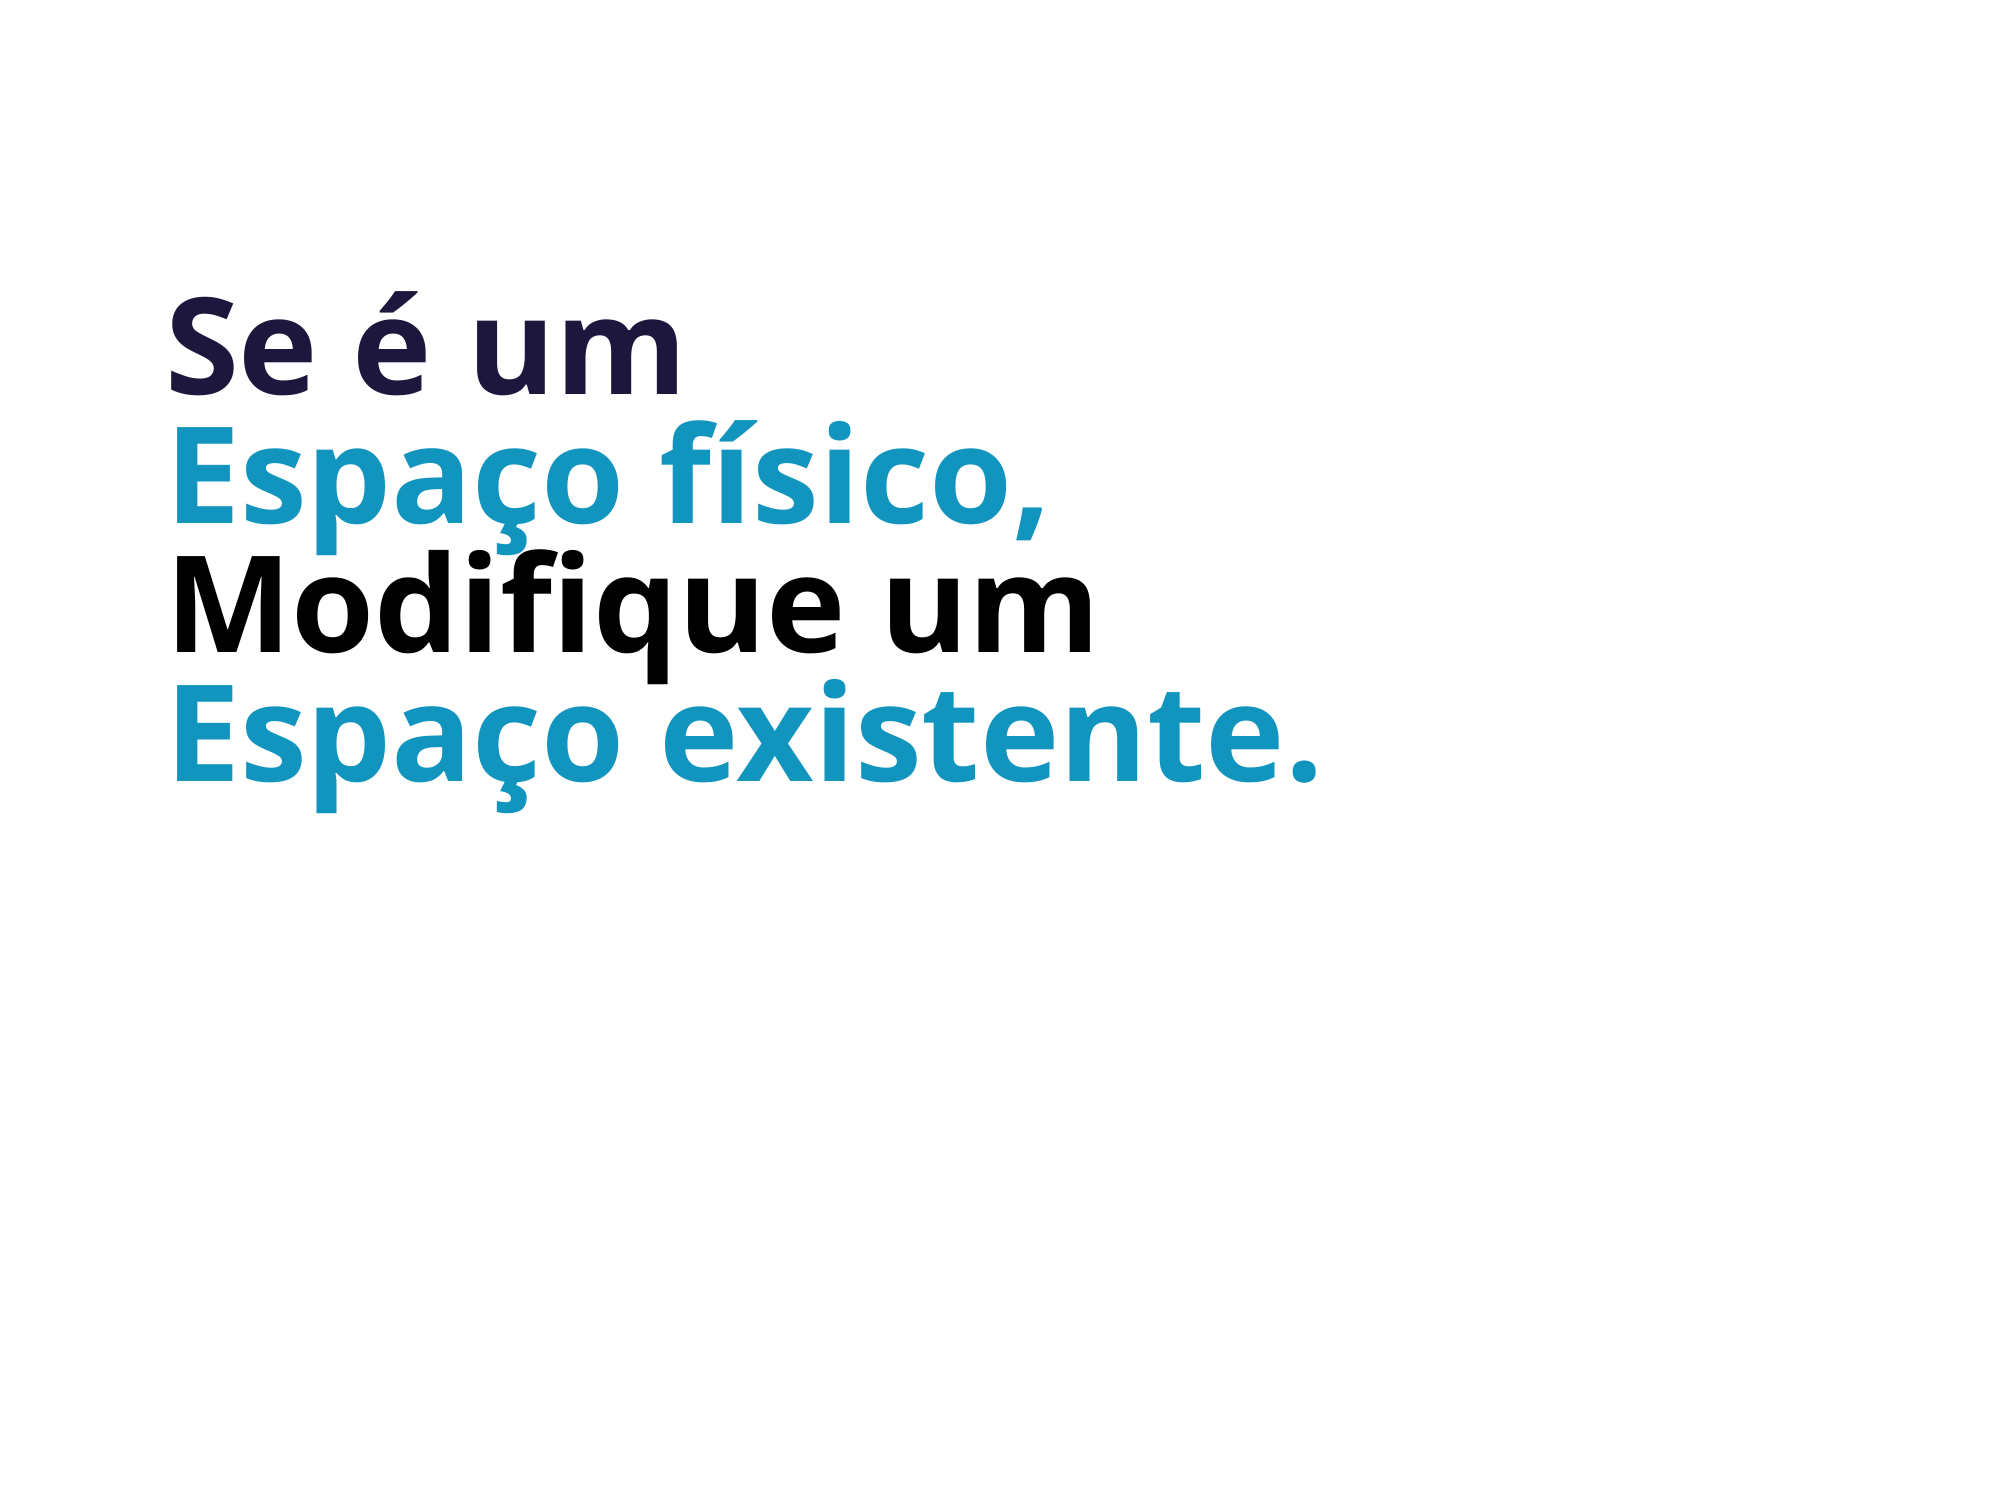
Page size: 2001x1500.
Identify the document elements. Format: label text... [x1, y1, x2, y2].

text_box Se é um Espaço físico, Modifique um Espaço existente. [158, 284, 1864, 1215]
